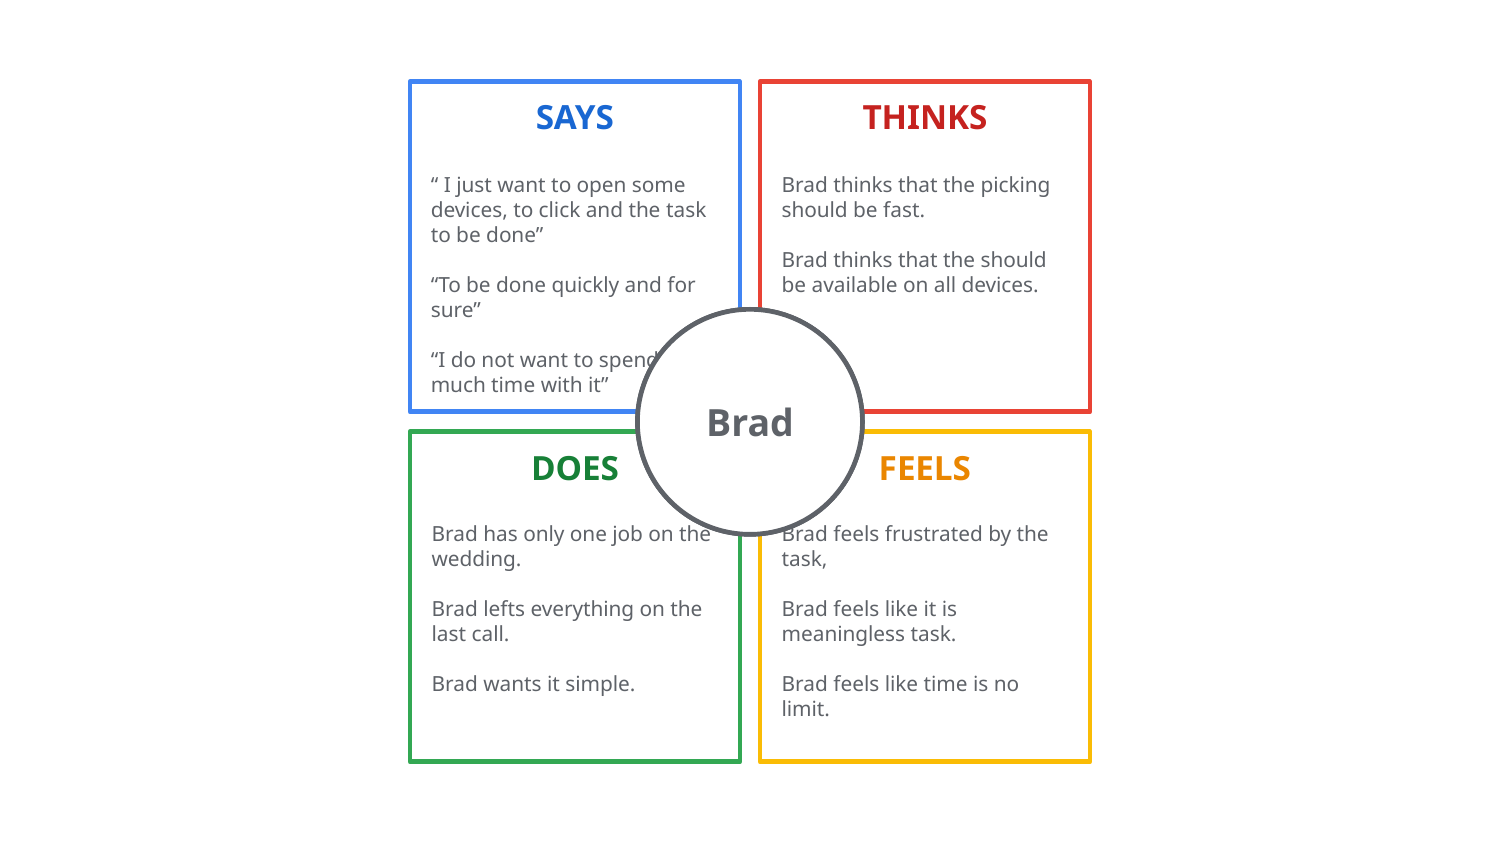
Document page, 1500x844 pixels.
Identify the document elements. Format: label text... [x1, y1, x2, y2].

list Brad has only one job on the wedding. Brad lefts everything on the last call. Brad wants it simple. [416, 505, 734, 744]
text_box Brad [637, 309, 863, 535]
list Brad thinks that the picking should be fast. Brad thinks that the should be available on all devices. [766, 157, 1084, 395]
list Brad feels frustrated by the task, Brad feels like it is meaningless task. Brad feels like time is no limit. [766, 505, 1084, 744]
list “ I just want to open some devices, to click and the task to be done” “To be done quickly and for sure” “I do not want to spend much time with it” [415, 157, 733, 420]
